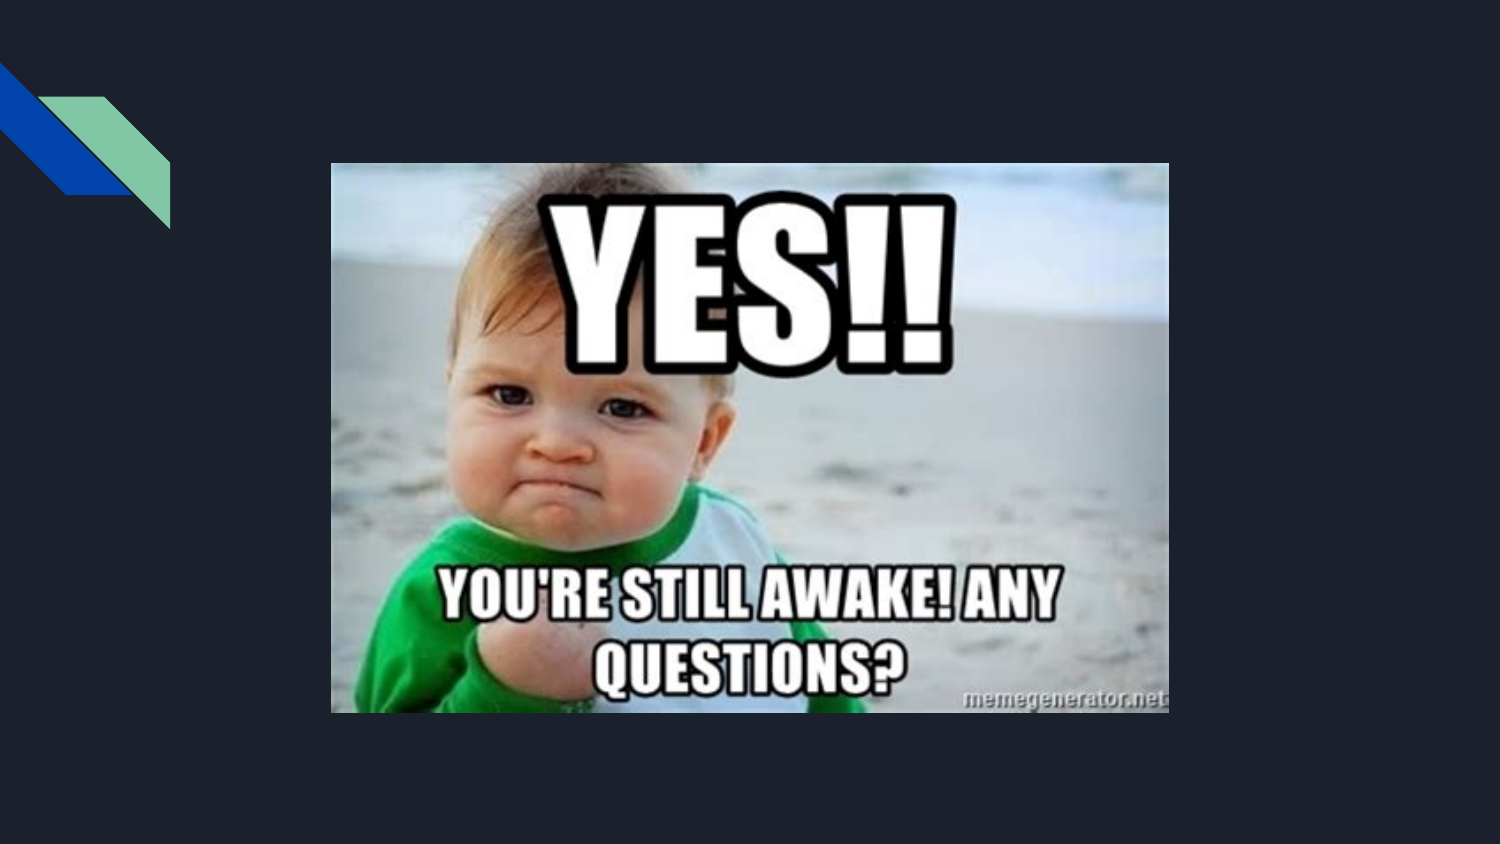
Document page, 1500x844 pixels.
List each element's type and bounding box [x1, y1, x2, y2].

picture [331, 163, 1169, 714]
